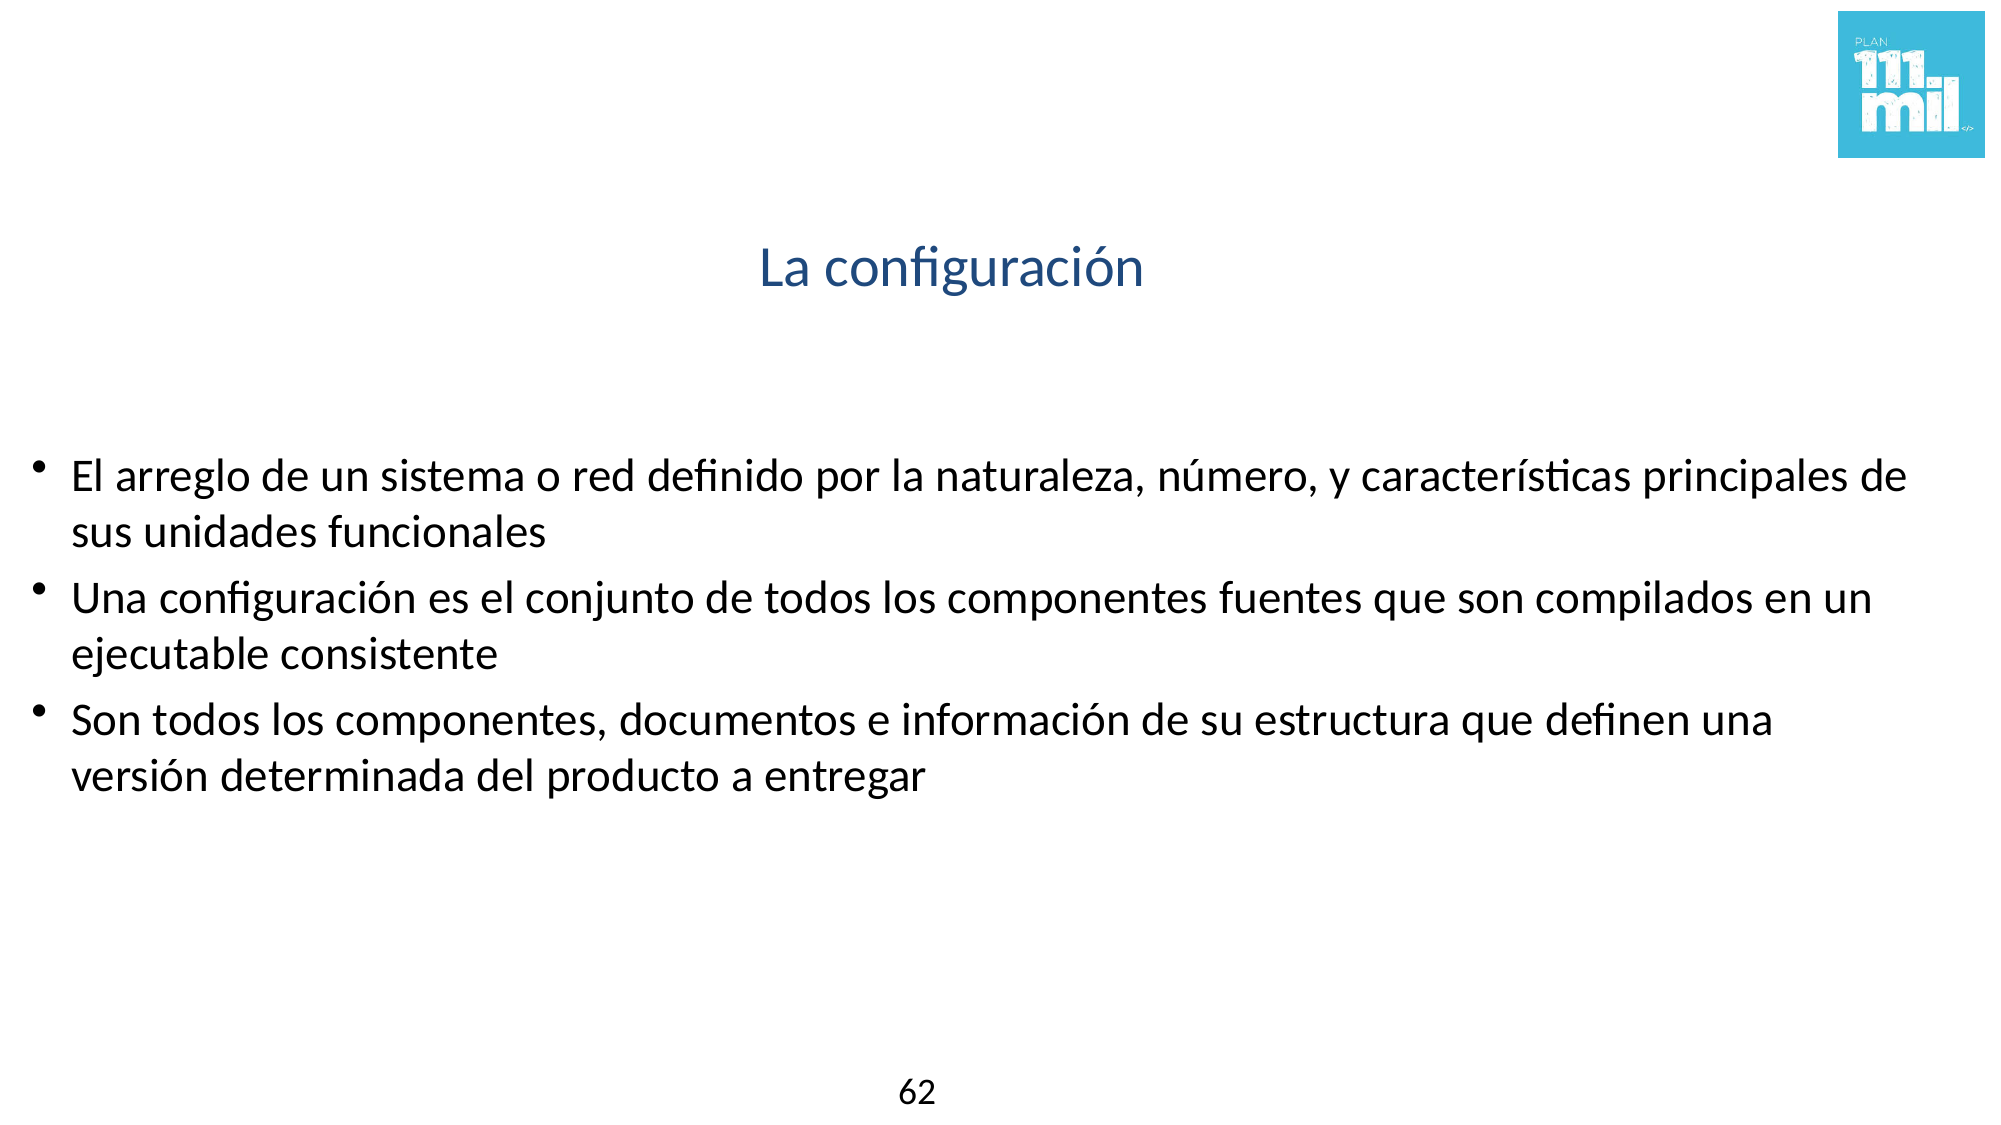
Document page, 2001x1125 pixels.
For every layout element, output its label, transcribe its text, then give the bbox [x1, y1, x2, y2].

title La configuración [102, 219, 1803, 425]
picture [1838, 11, 1985, 158]
list El arreglo de un sistema o red definido por la naturaleza, número, y características principales de sus unidades funcionales Una configuración es el conjunto de todos los componentes fuentes que son compilados en un ejecutable consistente Son todos los componentes, documentos e información de su estructura que definen una versión determinada del producto a entregar [31, 444, 1920, 899]
